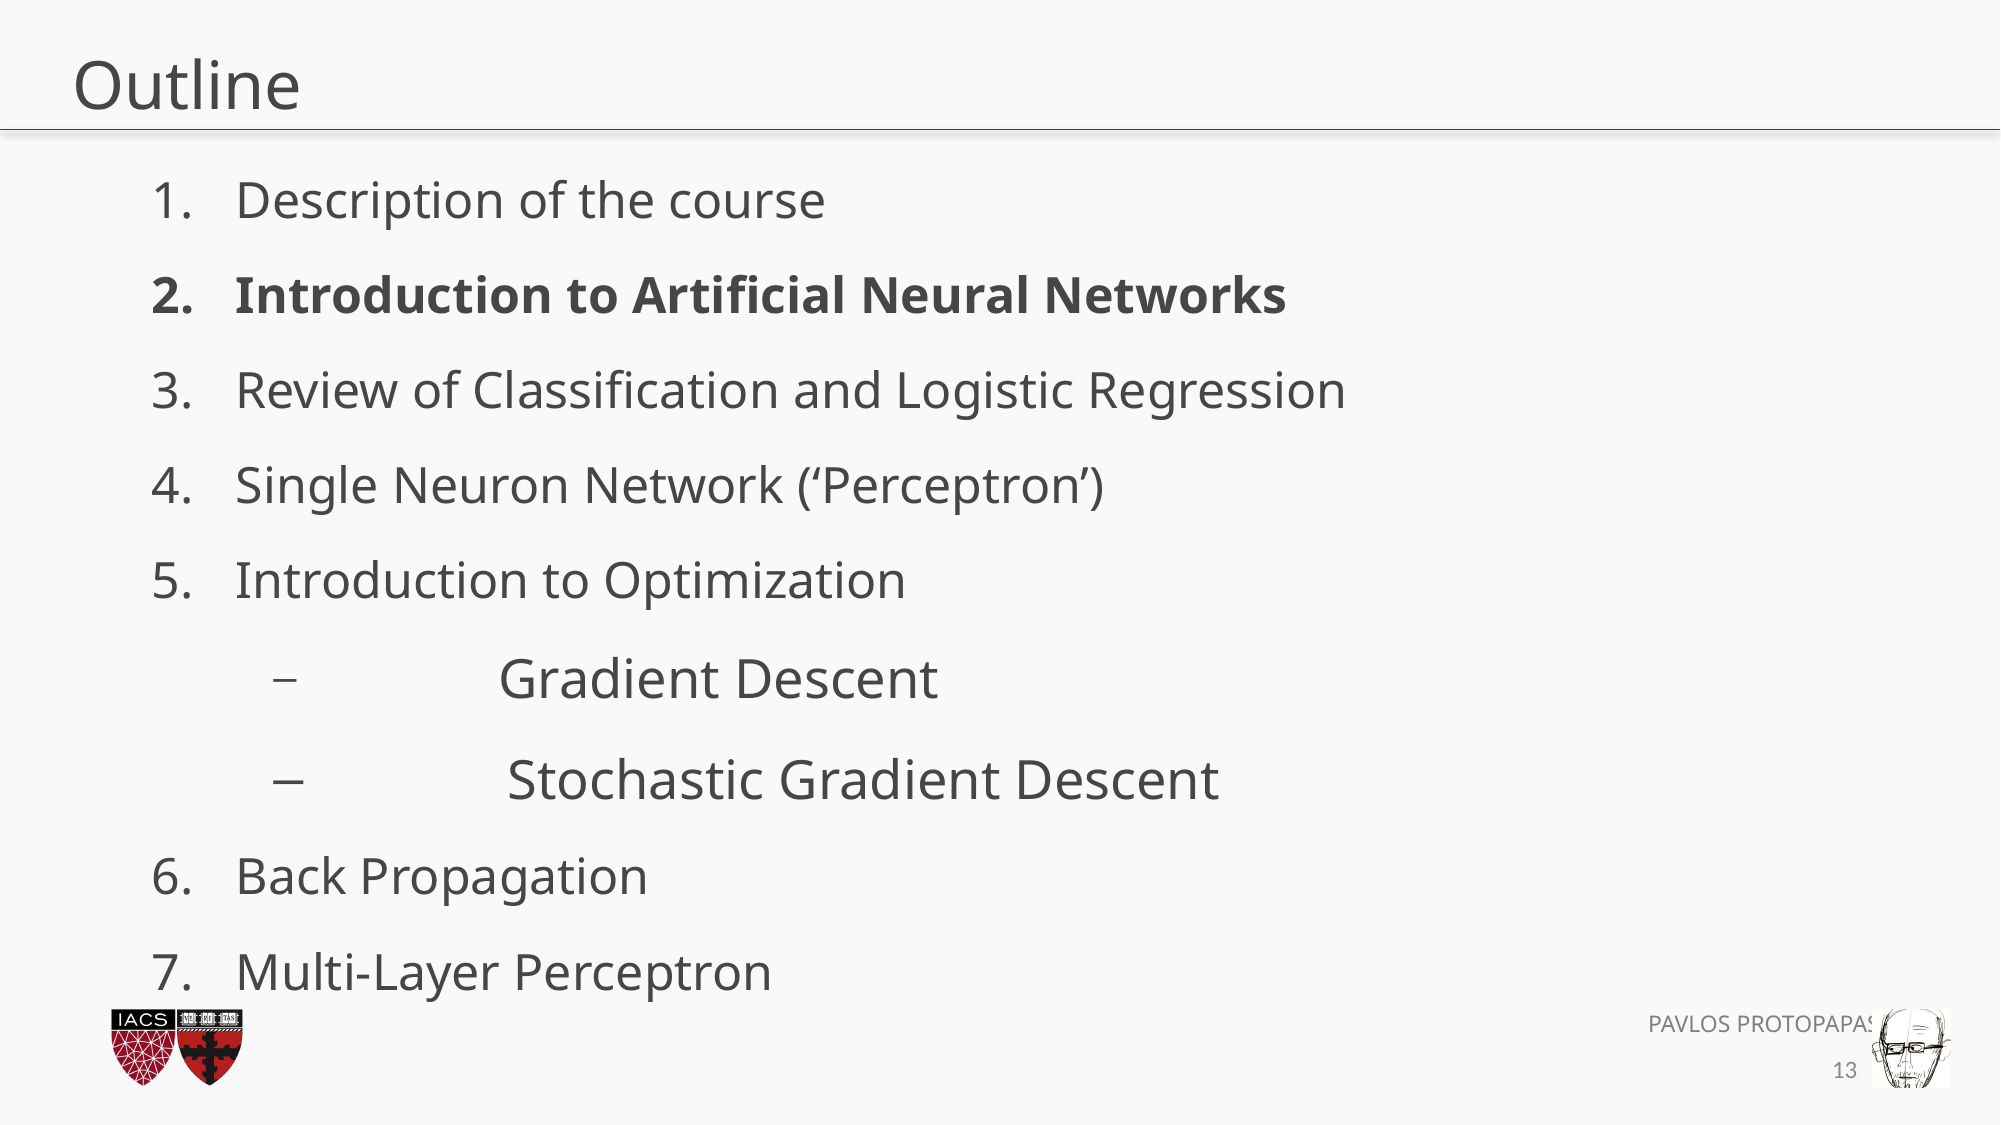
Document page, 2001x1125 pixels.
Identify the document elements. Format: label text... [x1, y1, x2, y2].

title Outline [57, 35, 1943, 162]
picture [109, 1009, 243, 1086]
slide_number 13 [1405, 1038, 1873, 1099]
list Description of the course Introduction to Artificial Neural Networks Review of Classification and Logistic Regression Single Neuron Network (‘Perceptron’) Introduction to Optimization Gradient Descent Stochastic Gradient Descent Back Propagation Multi-Layer Perceptron [136, 161, 1831, 508]
picture [1872, 1009, 1951, 1088]
